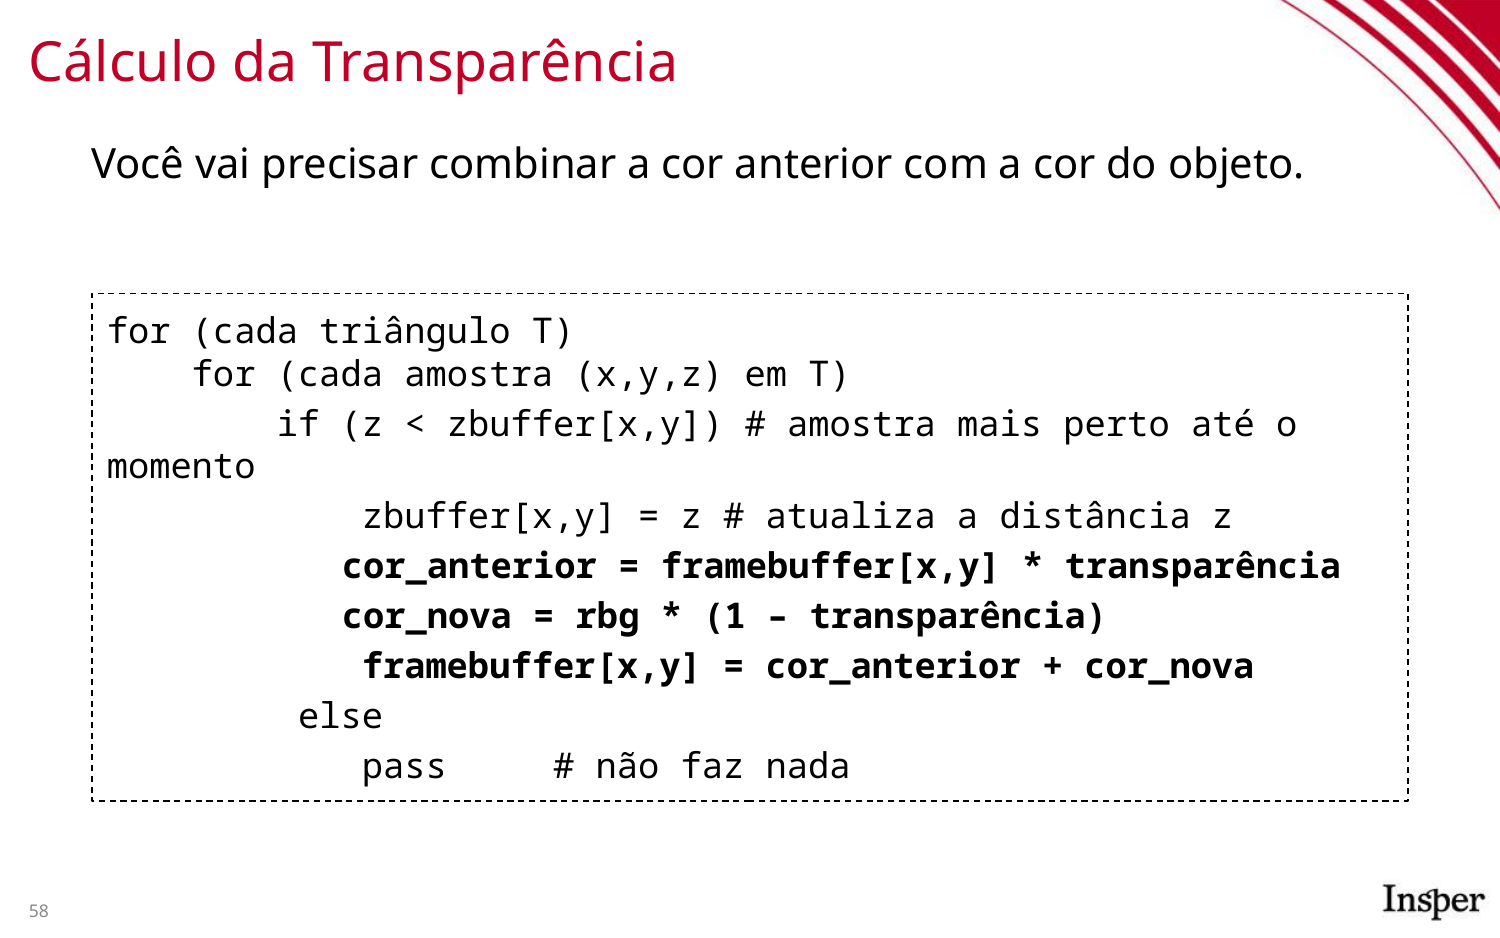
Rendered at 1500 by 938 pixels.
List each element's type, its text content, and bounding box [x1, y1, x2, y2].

text_box for (cada triângulo T) for (cada amostra (x,y,z) em T) if (z < zbuffer[x,y]) # amostra mais perto até o momento zbuffer[x,y] = z # atualiza a distância z cor_anterior = framebuffer[x,y] * transparência cor_nova = rbg * (1 – transparência) framebuffer[x,y] = cor_anterior + cor_nova else pass # não faz nada [91, 293, 1409, 801]
title Cálculo da Transparência [13, 18, 1397, 104]
list Você vai precisar combinar a cor anterior com a cor do objeto. [38, 129, 1422, 267]
picture [249, 0, 1500, 938]
slide_number 58 [0, 887, 78, 938]
